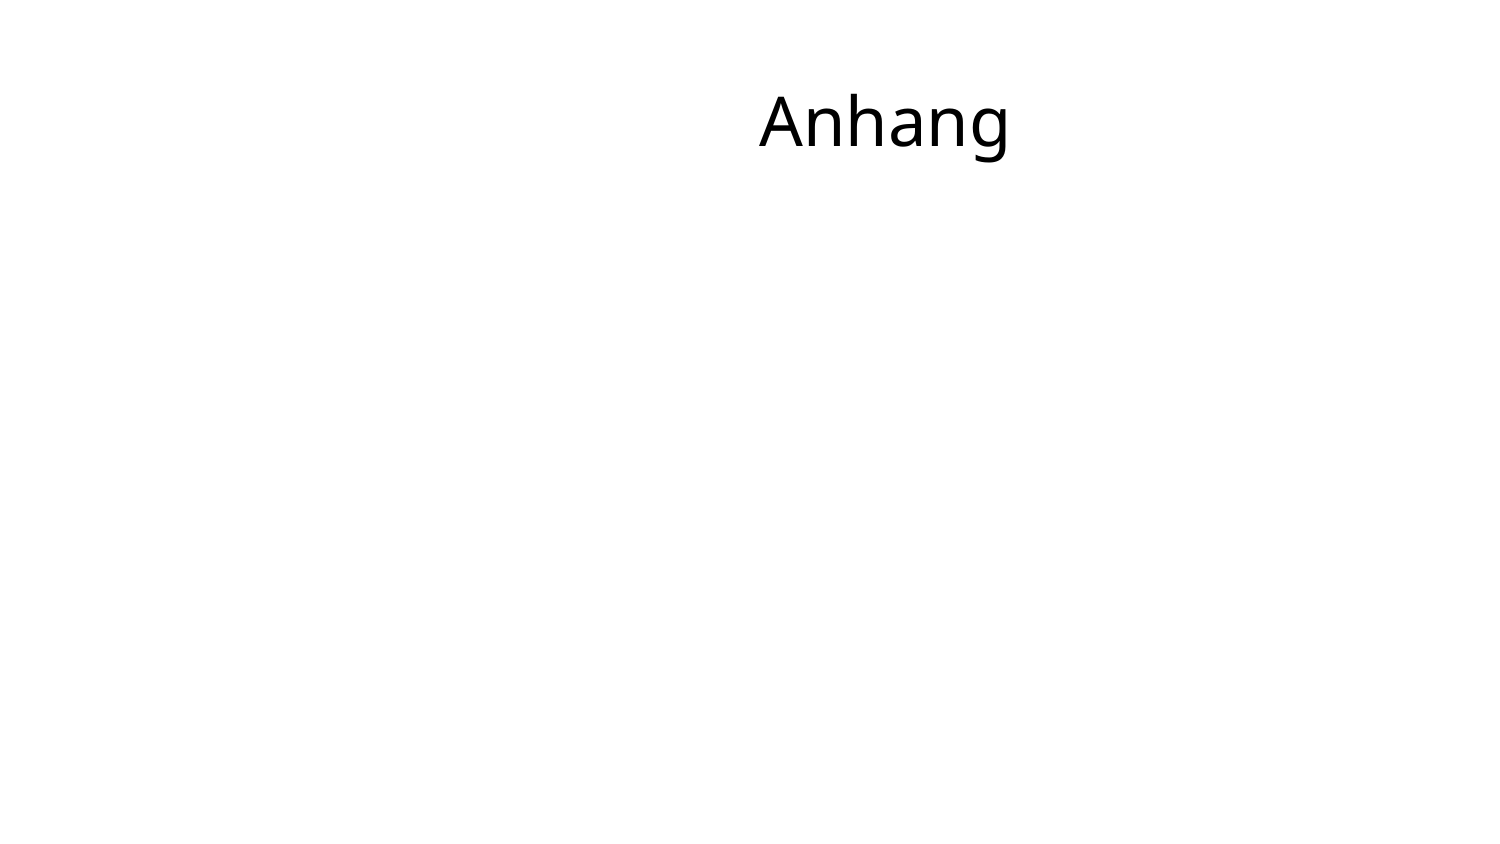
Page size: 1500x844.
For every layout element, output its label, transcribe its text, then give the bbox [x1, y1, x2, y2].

title Anhang [50, 47, 1500, 190]
